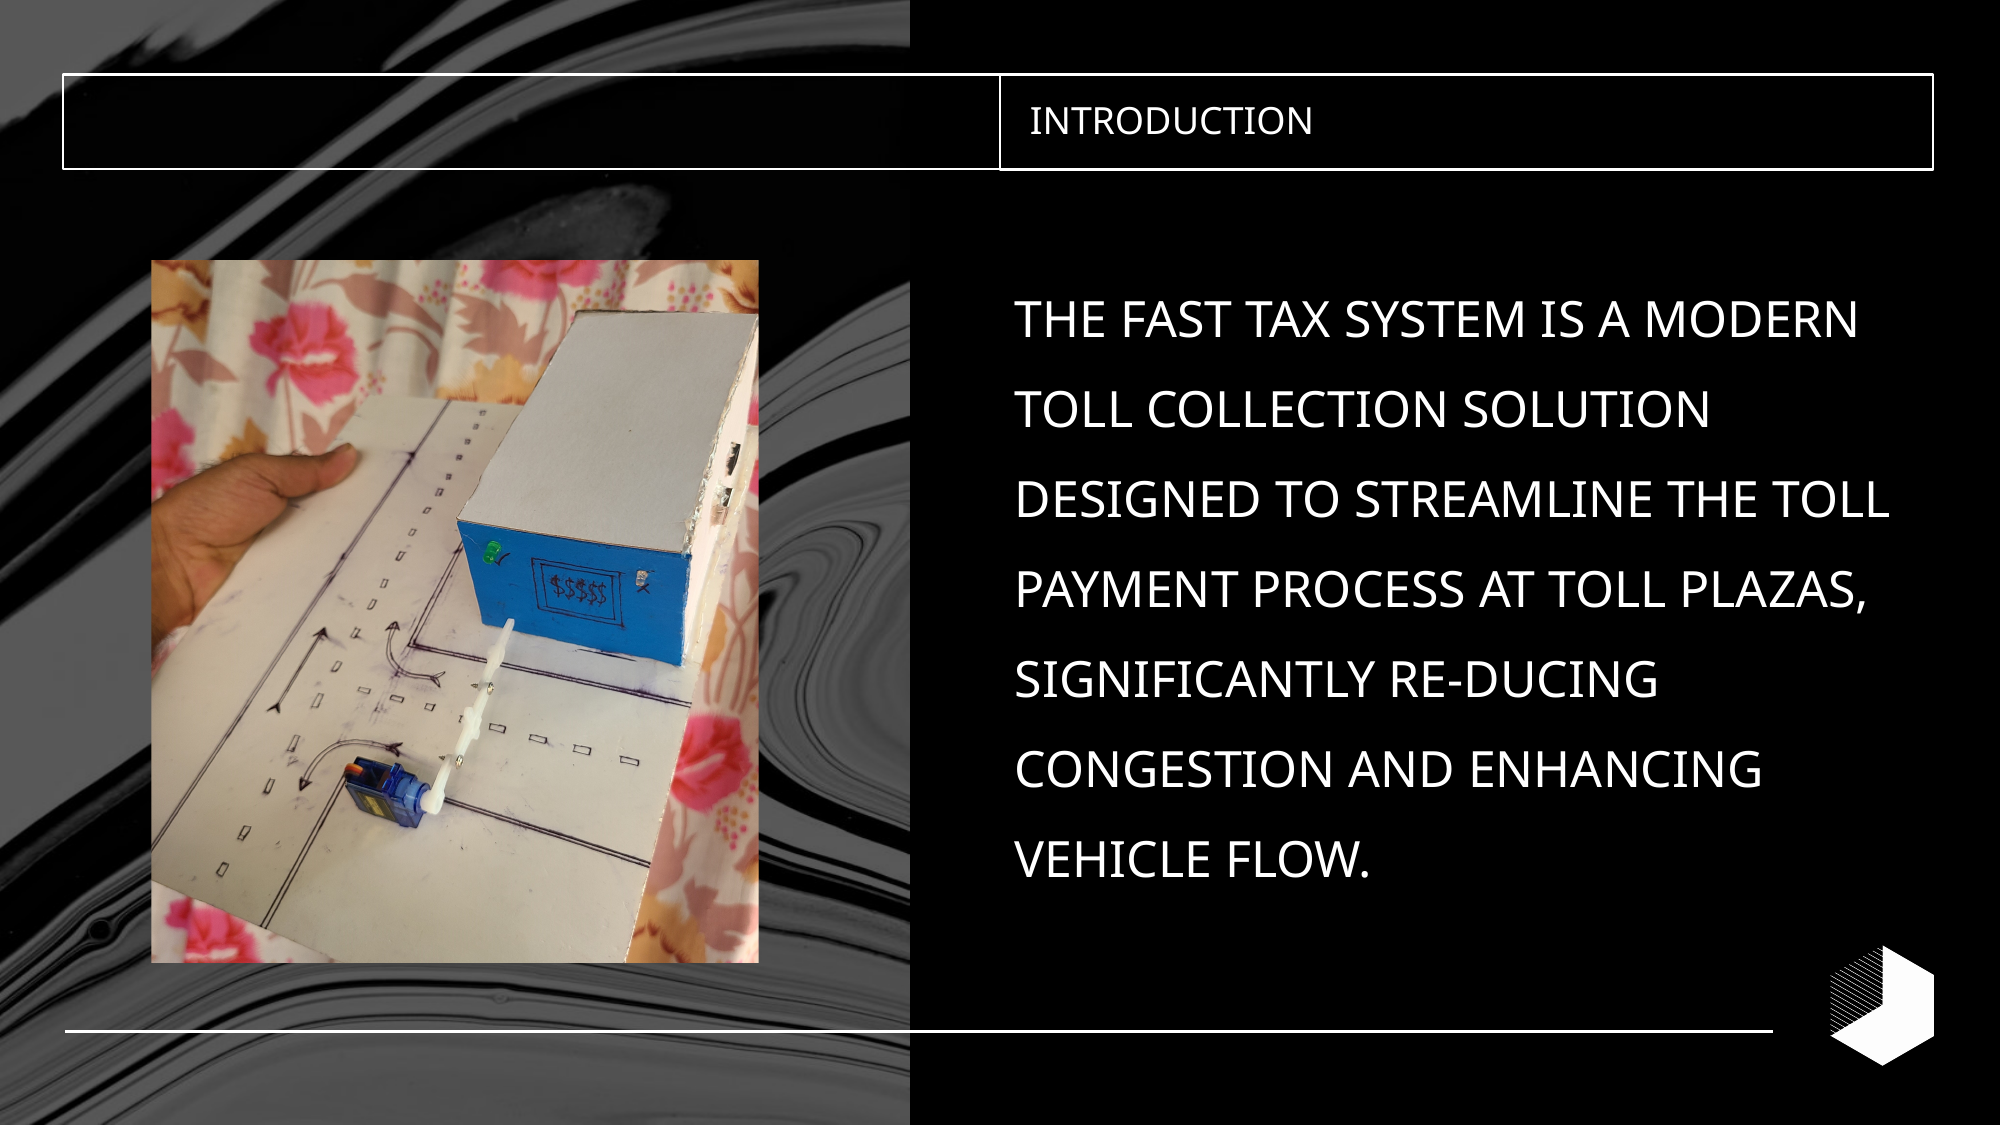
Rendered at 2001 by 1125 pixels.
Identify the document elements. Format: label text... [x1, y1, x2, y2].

picture [64, 76, 910, 168]
picture [0, 0, 910, 1125]
picture [1830, 945, 1934, 1066]
list THE FAST TAX SYSTEM IS A MODERN TOLL COLLECTION SOLUTION DESIGNED TO STREAMLINE THE TOLL PAYMENT PROCESS AT TOLL PLAZAS, SIGNIFICANTLY RE-DUCING CONGESTION AND ENHANCING VEHICLE FLOW. [1000, 254, 1934, 891]
title Introduction [999, 74, 1934, 171]
